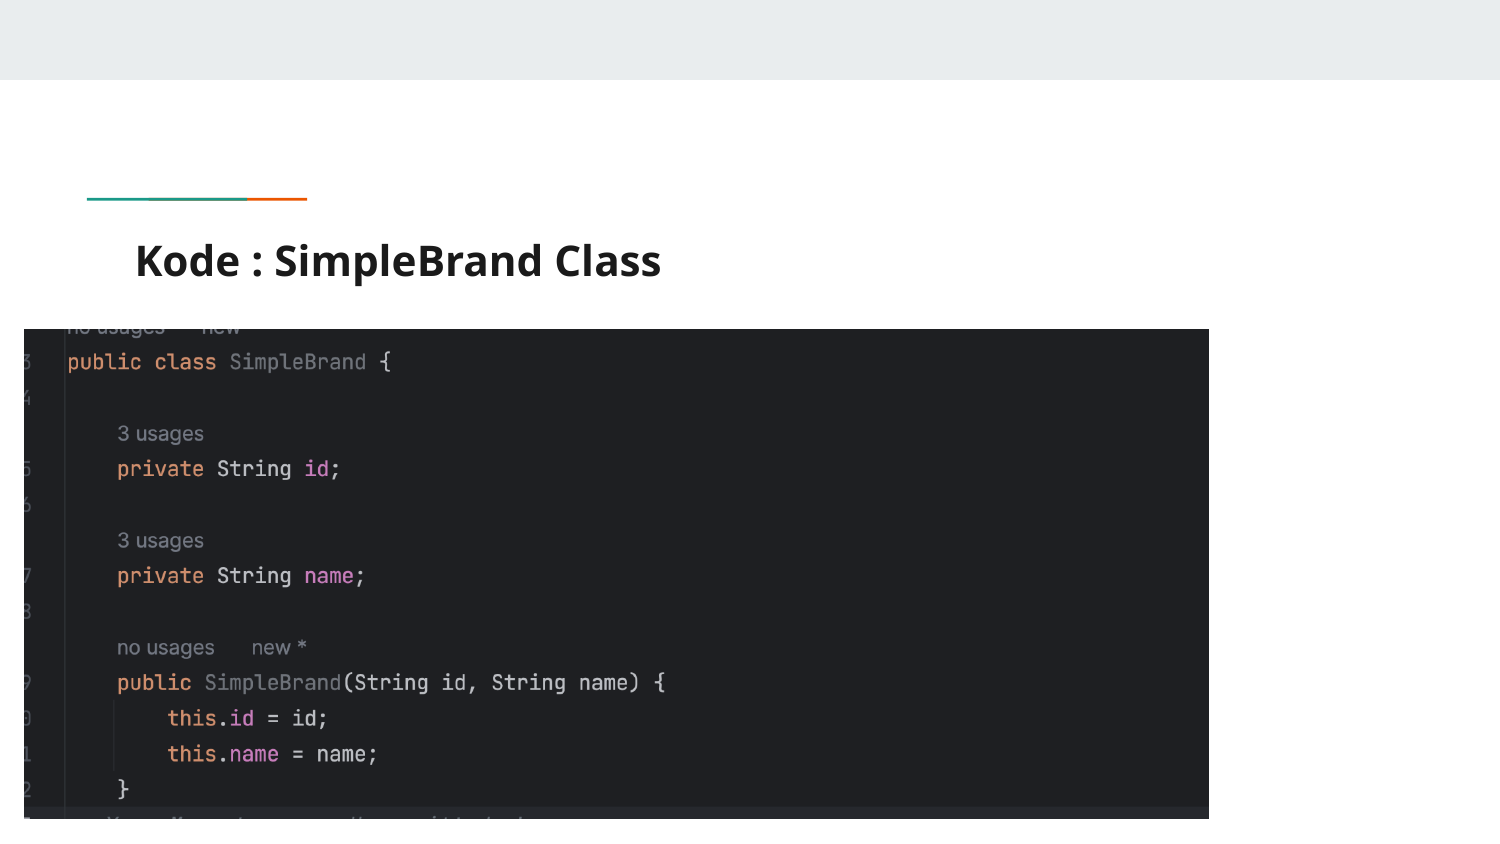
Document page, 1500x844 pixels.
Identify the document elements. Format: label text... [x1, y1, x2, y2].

title Kode : SimpleBrand Class [119, 216, 1381, 305]
picture [24, 328, 1210, 819]
